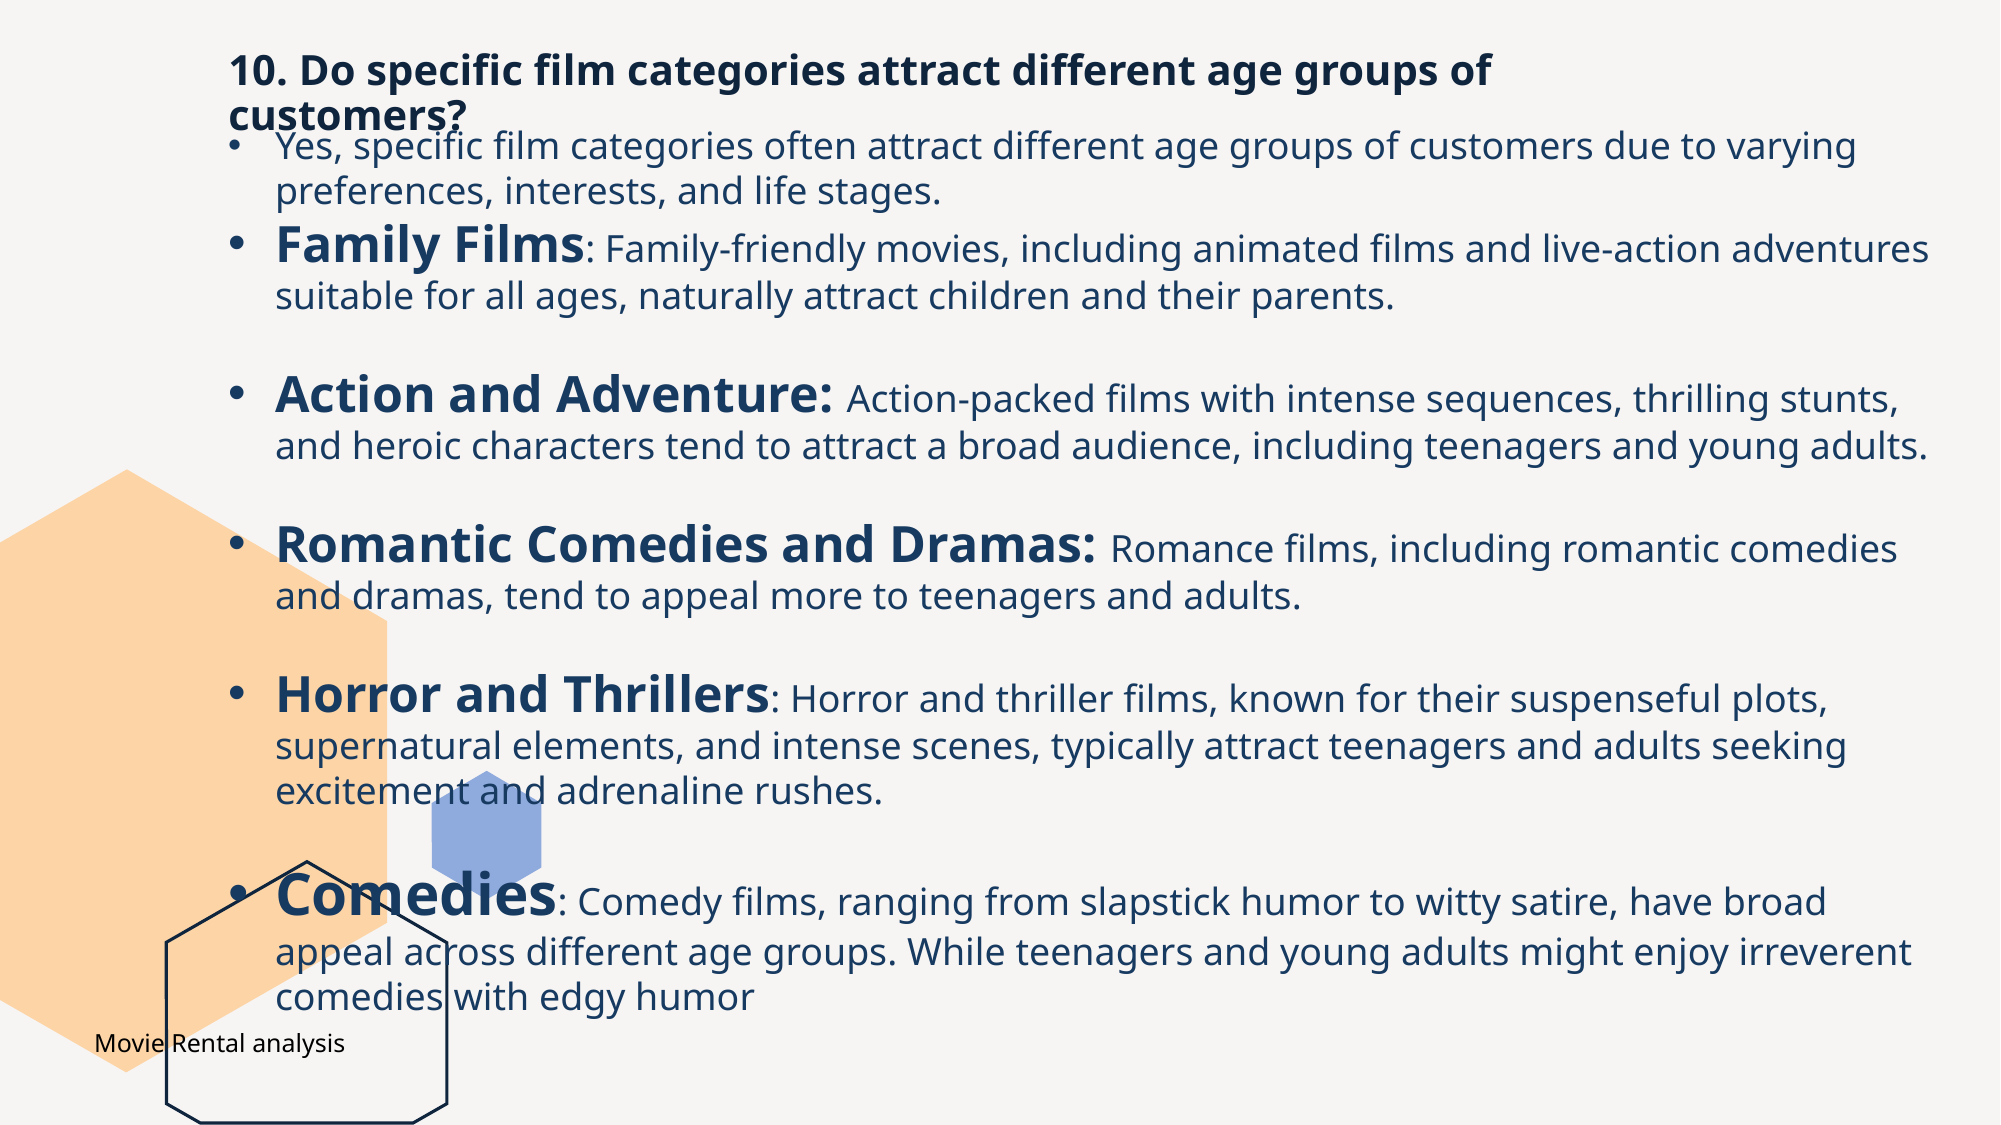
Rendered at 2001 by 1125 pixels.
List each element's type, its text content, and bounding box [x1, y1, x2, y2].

text_box Movie Rental analysis [79, 1019, 755, 1080]
text_box 10. Do specific film categories attract different age groups of customers? [213, 41, 1661, 115]
text_box Yes, specific film categories often attract different age groups of customers due to varying preferences, interests, and life stages. Family Films: Family-friendly movies, including animated films and live-action adventures suitable for all ages, naturally attract children and their parents. Action and Adventure: Action-packed films with intense sequences, thrilling stunts, and heroic characters tend to attract a broad audience, including teenagers and young adults. Romantic Comedies and Dramas: Romance films, including romantic comedies and dramas, tend to appeal more to teenagers and adults. Horror and Thrillers: Horror and thriller films, known for their suspenseful plots, supernatural elements, and intense scenes, typically attract teenagers and adults seeking excitement and adrenaline rushes. Comedies: Comedy films, ranging from slapstick humor to witty satire, have broad appeal across different age groups. While teenagers and young adults might enjoy irreverent comedies with edgy humor [213, 115, 1962, 1025]
